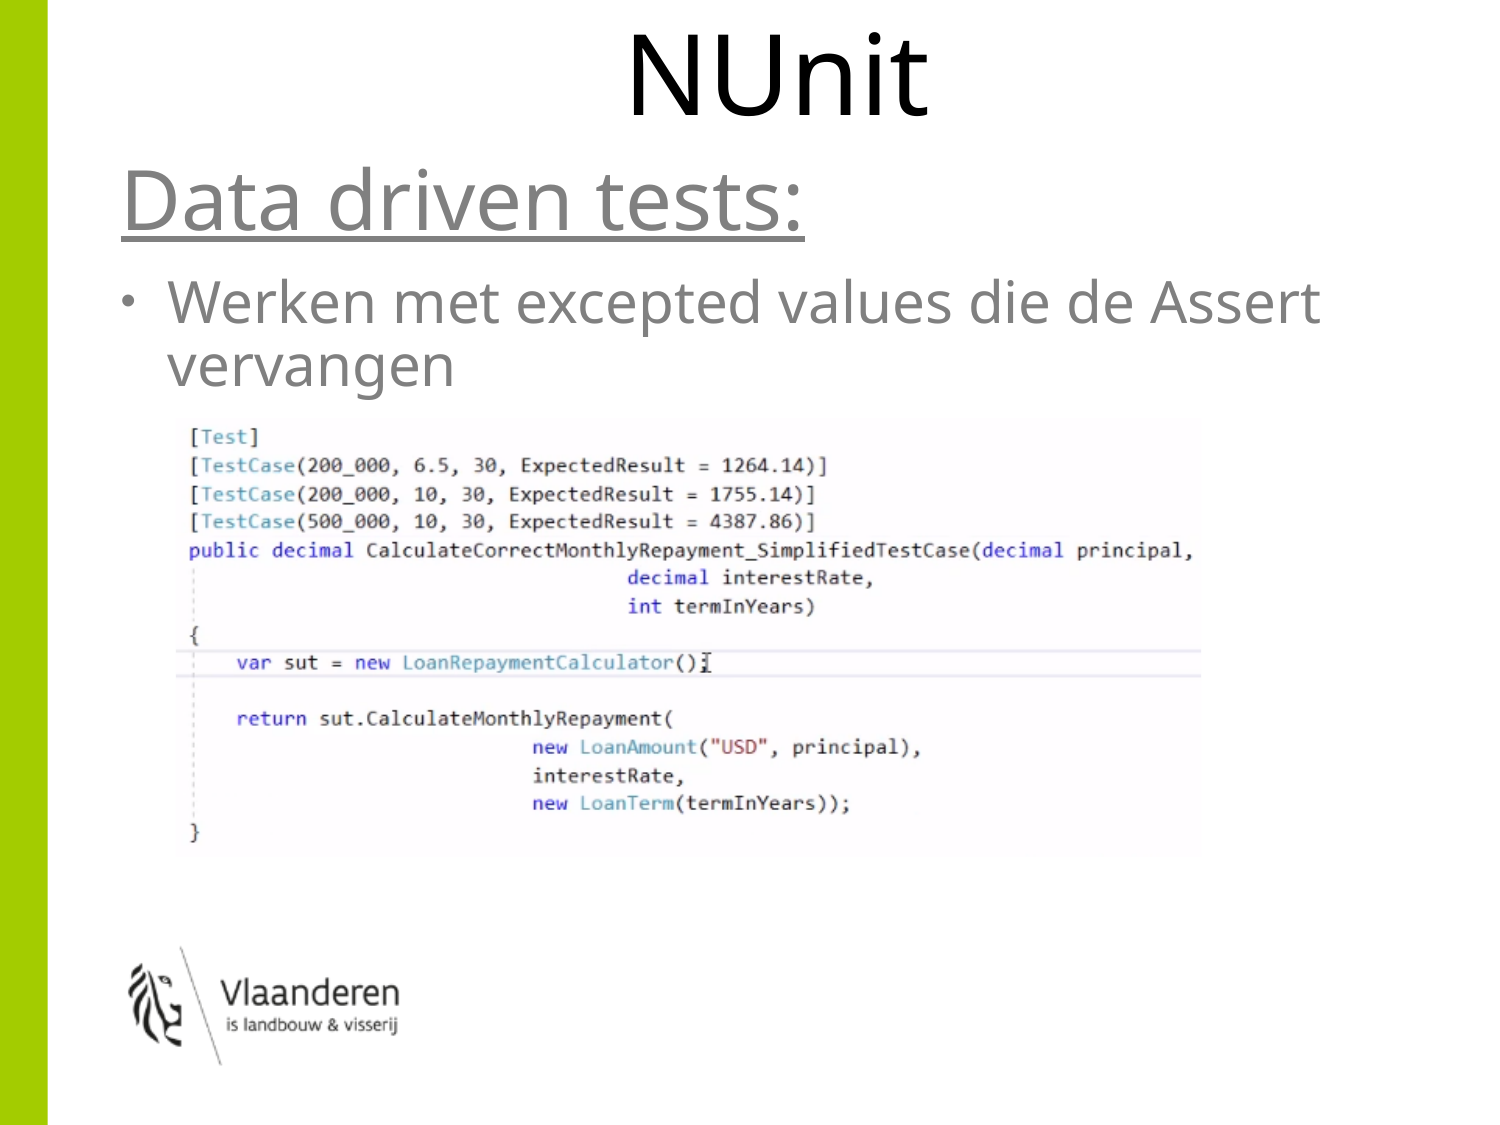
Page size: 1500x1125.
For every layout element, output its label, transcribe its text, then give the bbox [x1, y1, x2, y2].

picture [175, 418, 1202, 857]
picture [105, 1003, 443, 1072]
list Data driven tests: [73, 158, 1416, 256]
list Werken met excepted values die de Assert vervangen [73, 272, 1416, 1003]
title NUnit [105, 58, 1448, 168]
